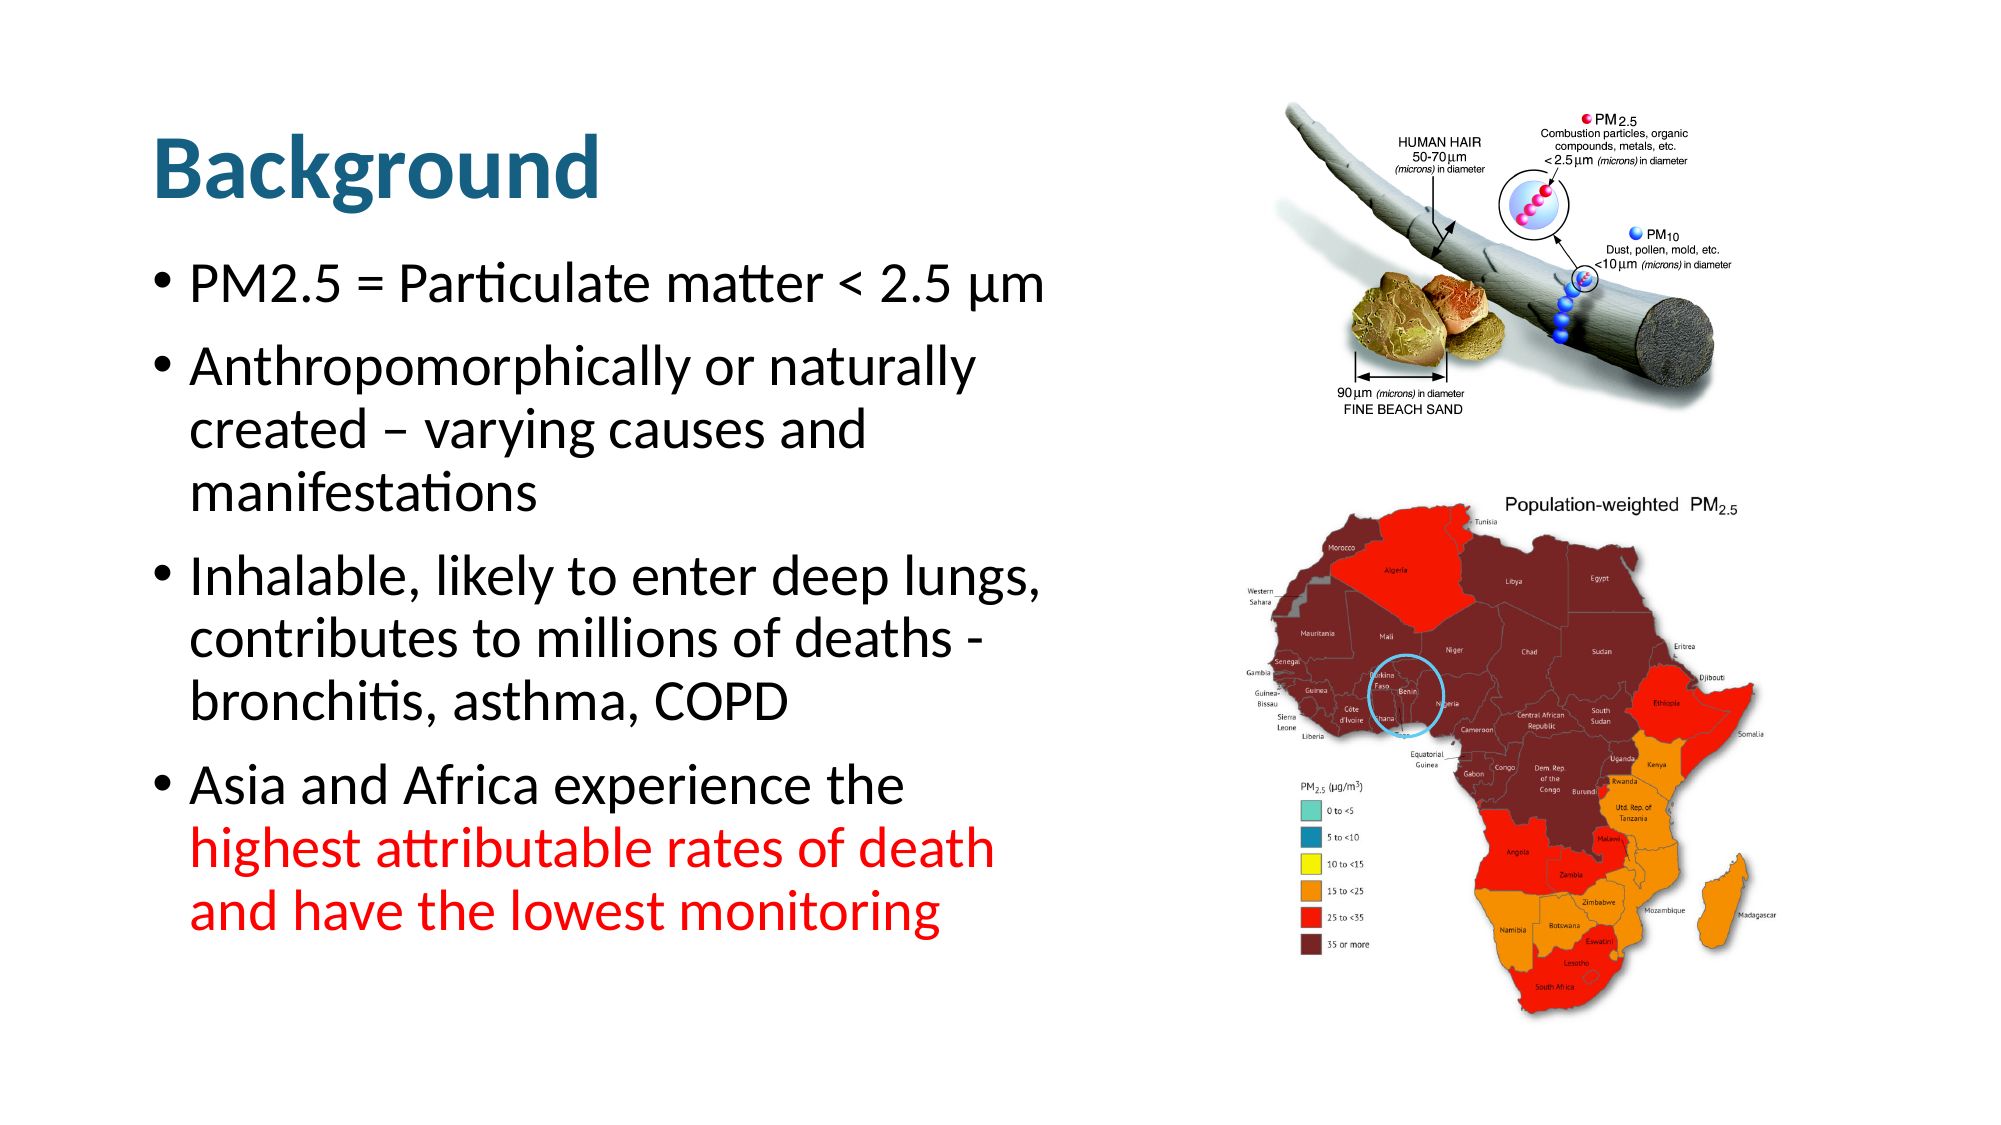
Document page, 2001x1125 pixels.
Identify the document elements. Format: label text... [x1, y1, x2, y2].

picture [1263, 84, 1759, 431]
title Background [137, 59, 1863, 278]
picture [1239, 469, 1783, 1066]
list PM2.5 = Particulate matter < 2.5 μm Anthropomorphically or naturally created – varying causes and manifestations Inhalable, likely to enter deep lungs, contributes to millions of deaths - bronchitis, asthma, COPD Asia and Africa experience the highest attributable rates of death and have the lowest monitoring [137, 244, 1105, 1066]
